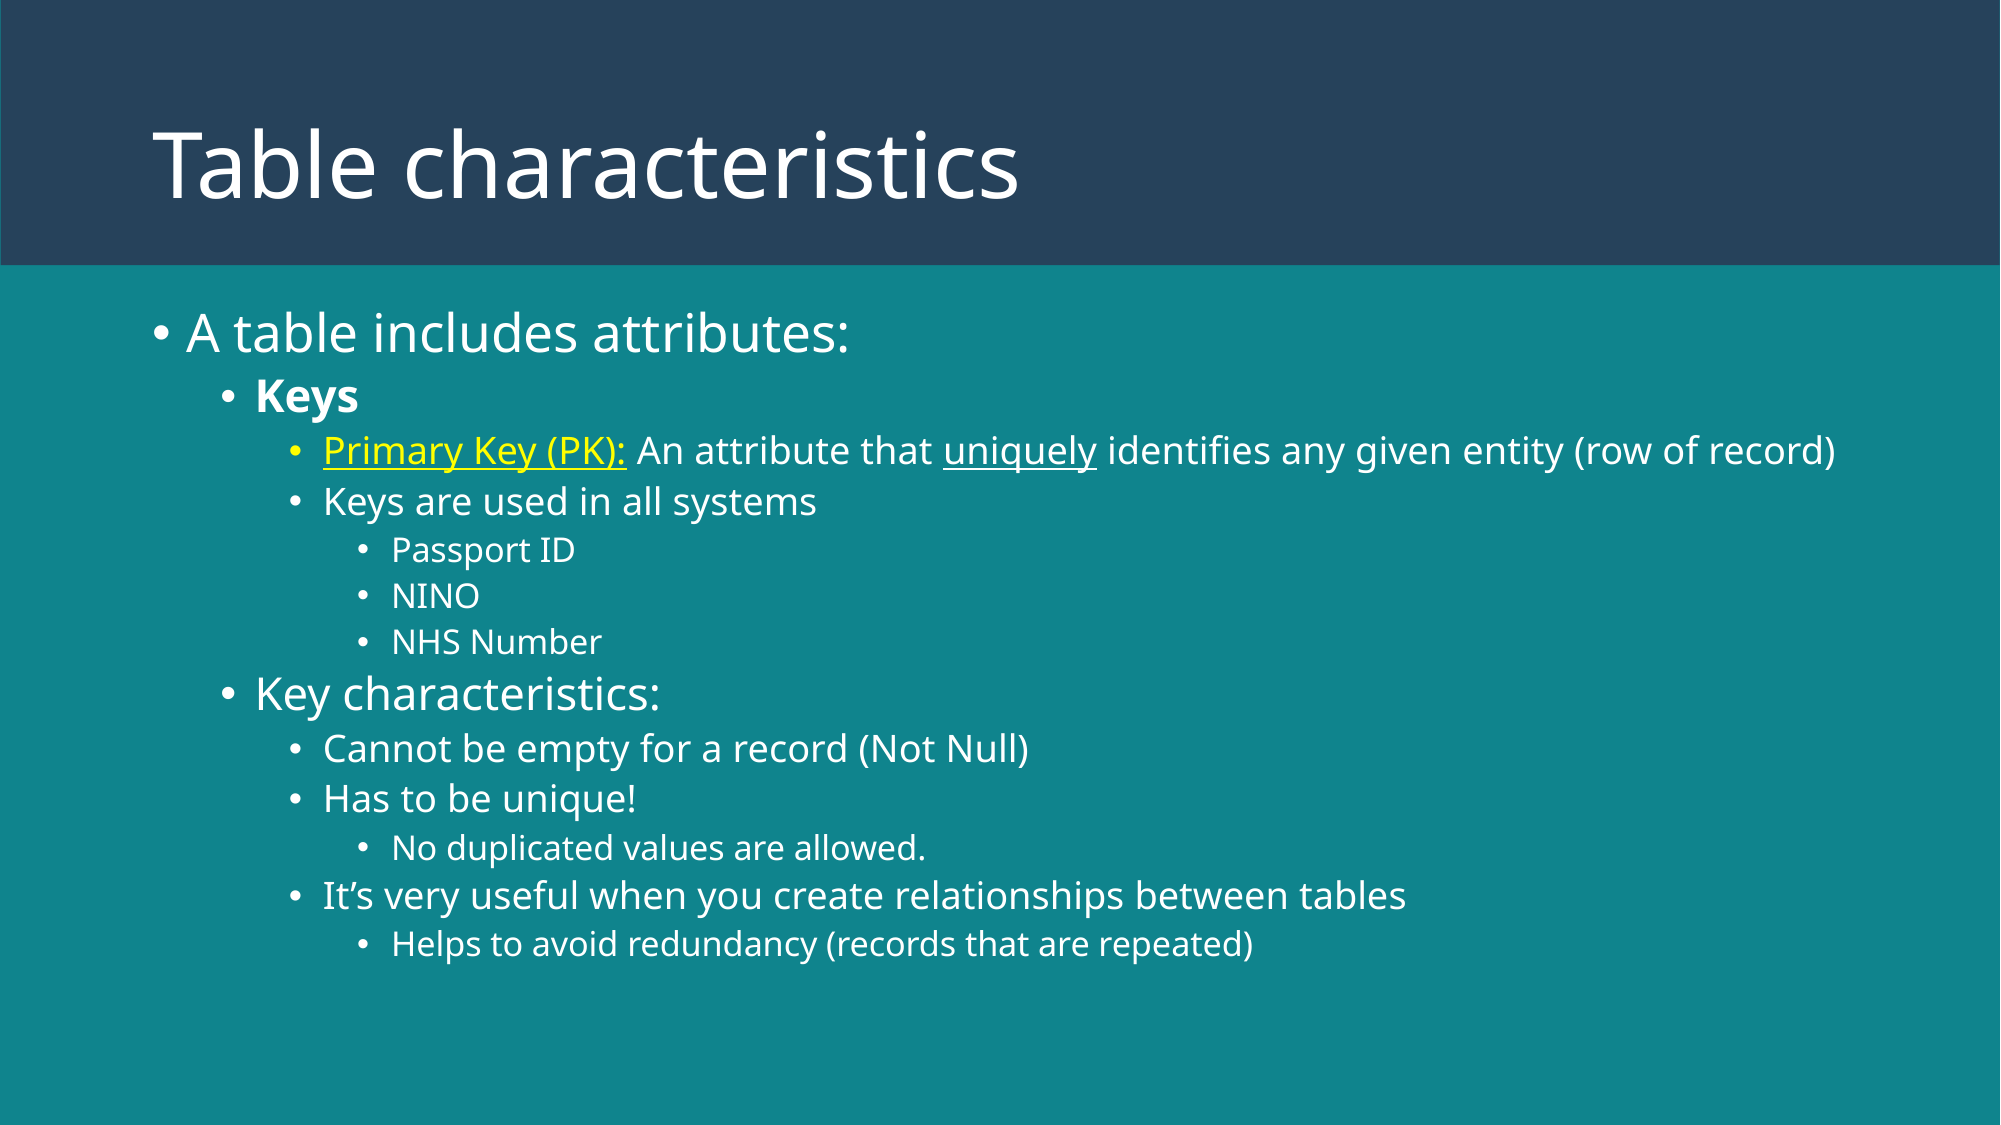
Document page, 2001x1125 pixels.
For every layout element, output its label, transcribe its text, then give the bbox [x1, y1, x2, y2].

text_box [0, 0, 2000, 267]
list A table includes attributes: Keys Primary Key (PK): An attribute that uniquely identifies any given entity (row of record) Keys are used in all systems Passport ID NINO NHS Number Key characteristics: Cannot be empty for a record (Not Null) Has to be unique! No duplicated values are allowed. It’s very useful when you create relationships between tables Helps to avoid redundancy (records that are repeated) [137, 299, 1863, 1013]
title Table characteristics [137, 59, 1863, 277]
